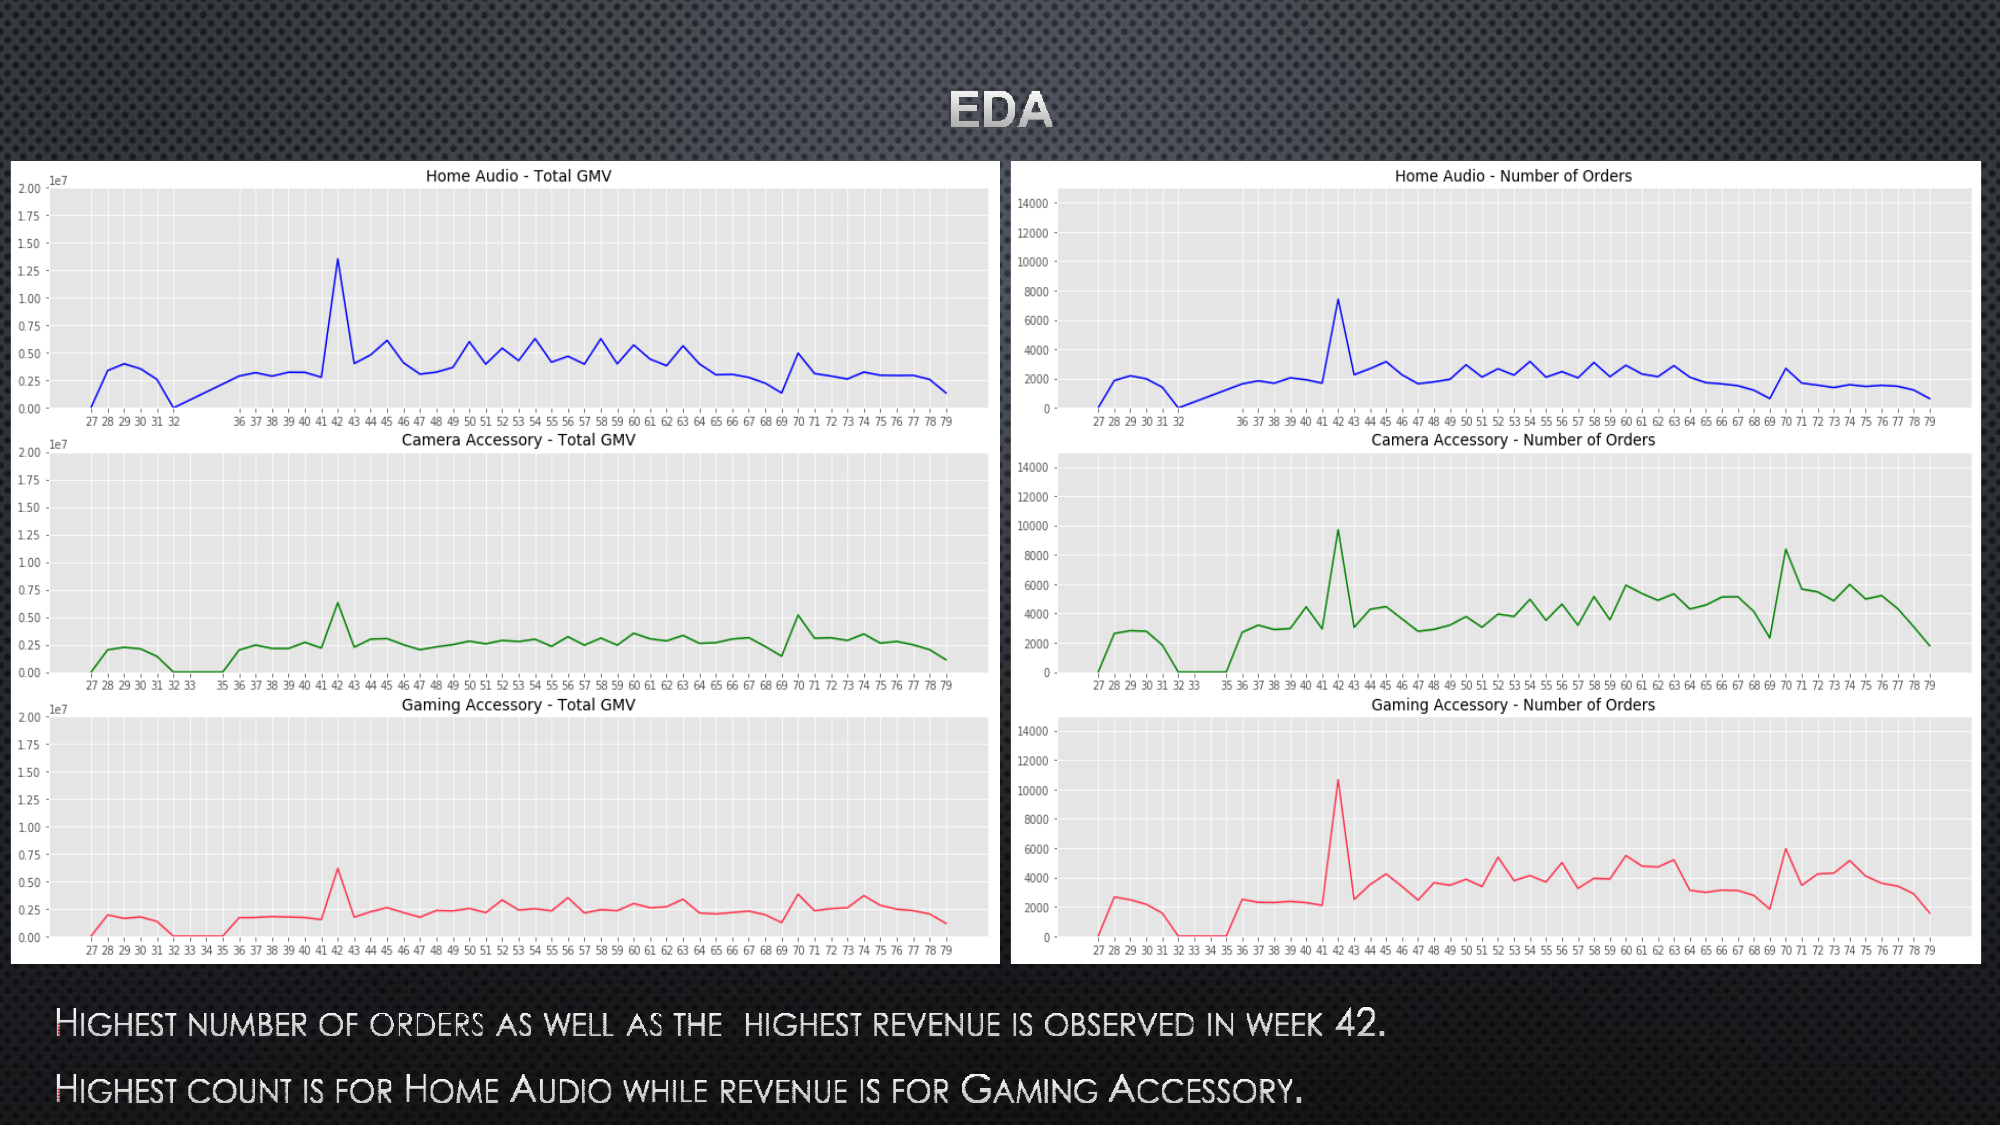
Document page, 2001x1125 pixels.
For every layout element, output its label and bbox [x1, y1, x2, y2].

text_box [50, 1067, 1307, 1108]
text_box [739, 1001, 1390, 1041]
text_box [943, 84, 1057, 131]
text_box [1010, 161, 1982, 964]
text_box [50, 1001, 727, 1041]
text_box [10, 161, 1000, 964]
picture [0, 0, 2000, 1125]
